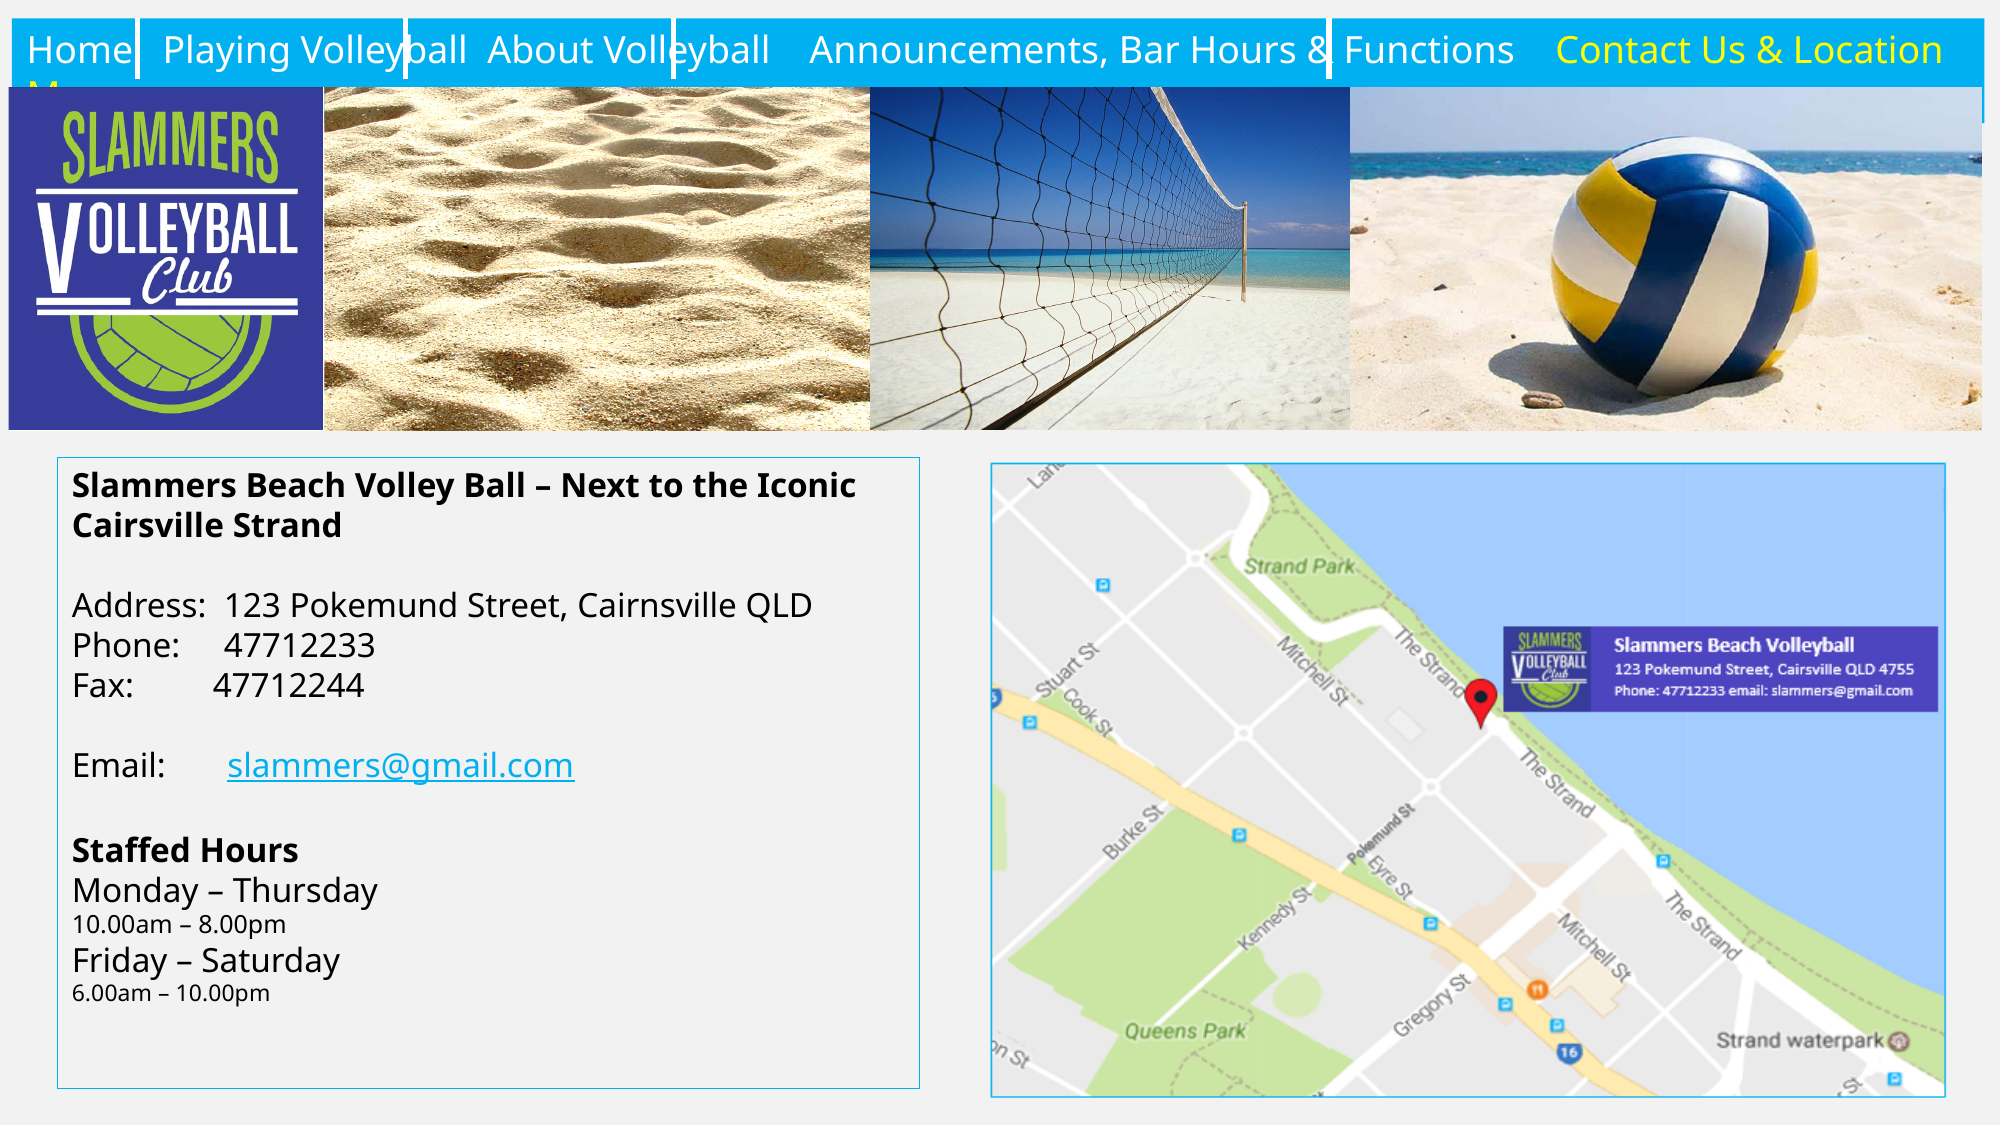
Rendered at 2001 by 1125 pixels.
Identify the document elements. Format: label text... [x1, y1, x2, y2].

text_box Home Playing Volleyball About Volleyball Announcements, Bar Hours & Functions Contact Us & Location Map [11, 18, 1985, 124]
picture [983, 457, 1954, 1107]
text_box Slammers Beach Volley Ball – Next to the Iconic Cairsville Strand Address: 123 Pokemund Street, Cairnsville QLD Phone: 47712233 Fax: 47712244 Email: slammers@gmail.com Staffed Hours Monday – Thursday 10.00am – 8.00pm Friday – Saturday 6.00am – 10.00pm [57, 457, 920, 1089]
picture [8, 87, 1982, 431]
